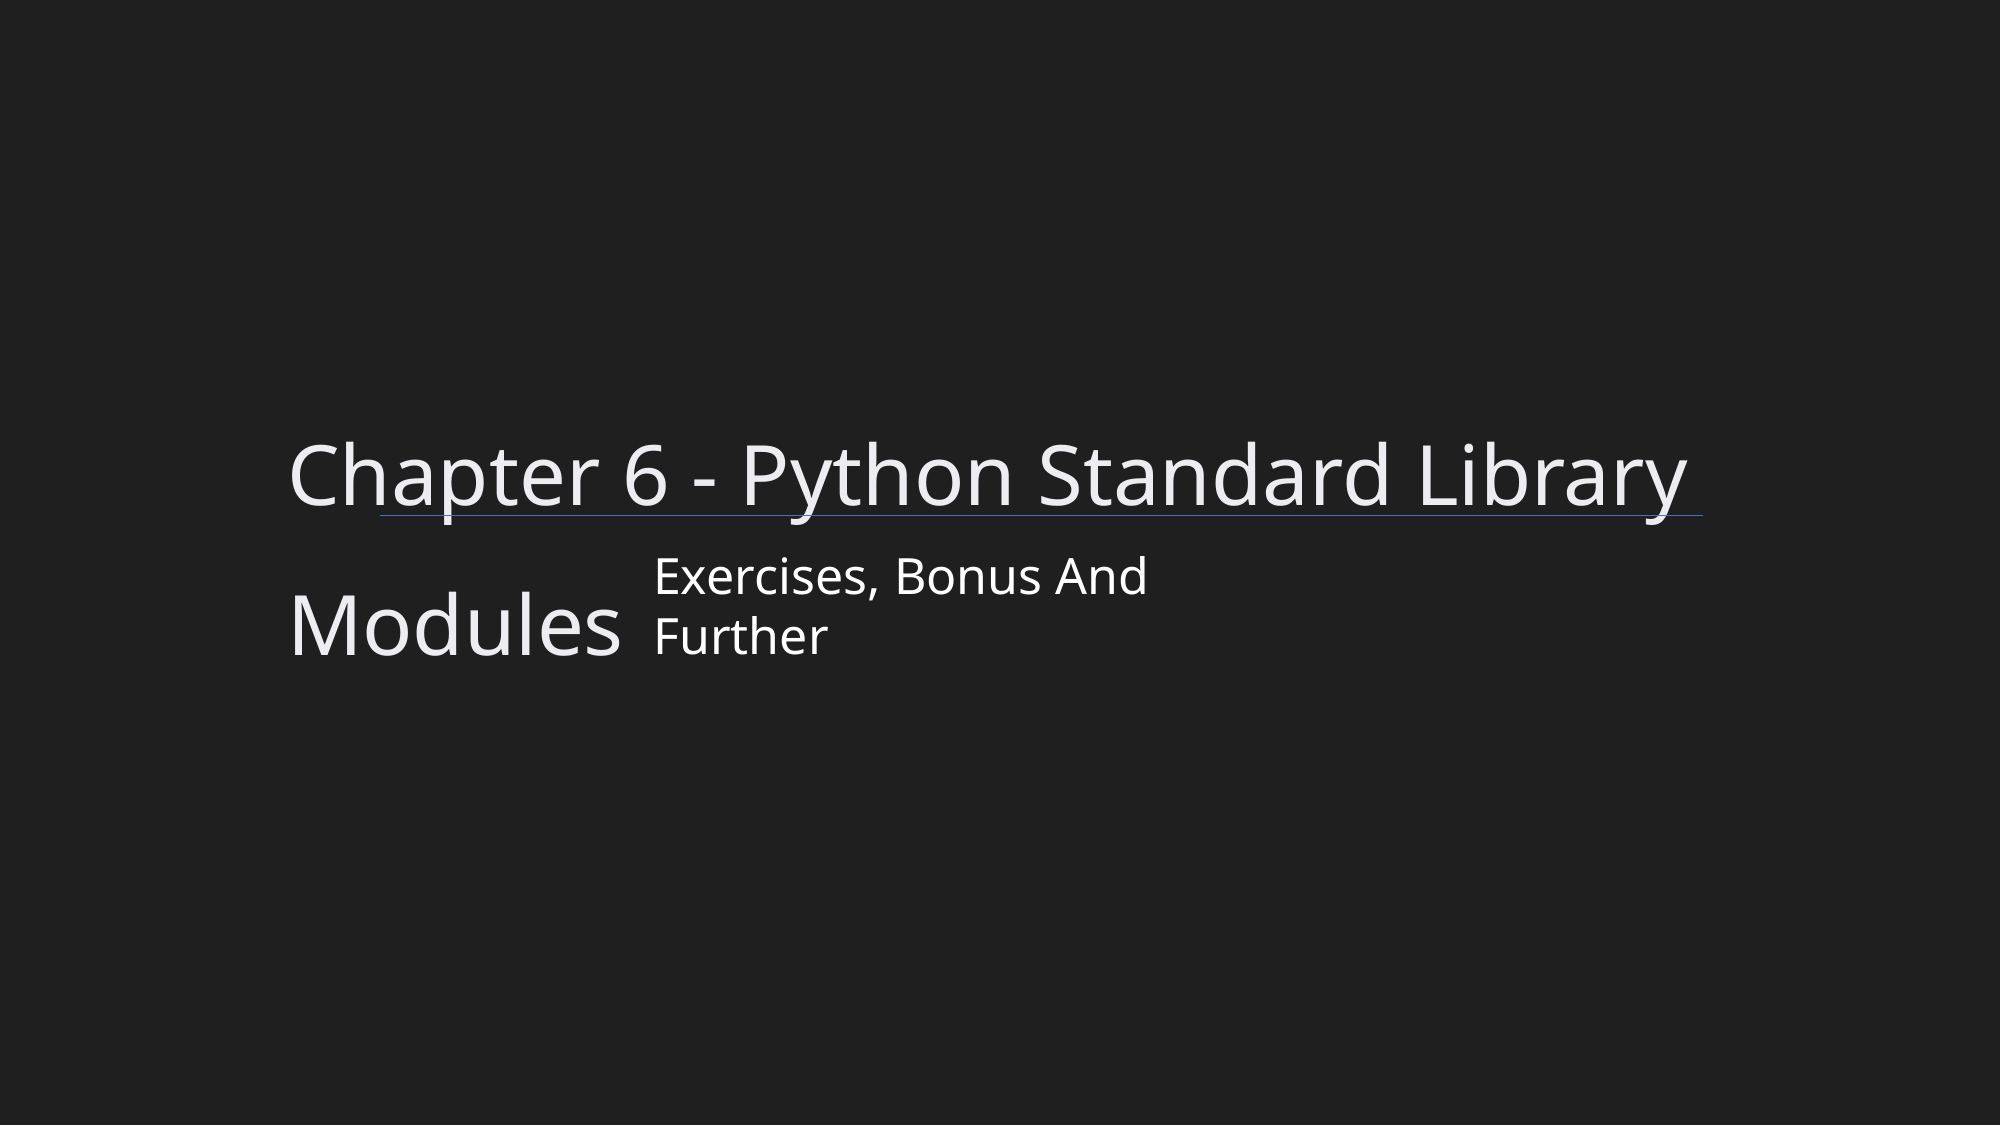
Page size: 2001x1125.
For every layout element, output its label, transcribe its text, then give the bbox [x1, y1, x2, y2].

text_box Chapter 6 - Python Standard Library Modules [272, 364, 1831, 680]
text_box Exercises, Bonus And Further [638, 537, 1335, 673]
